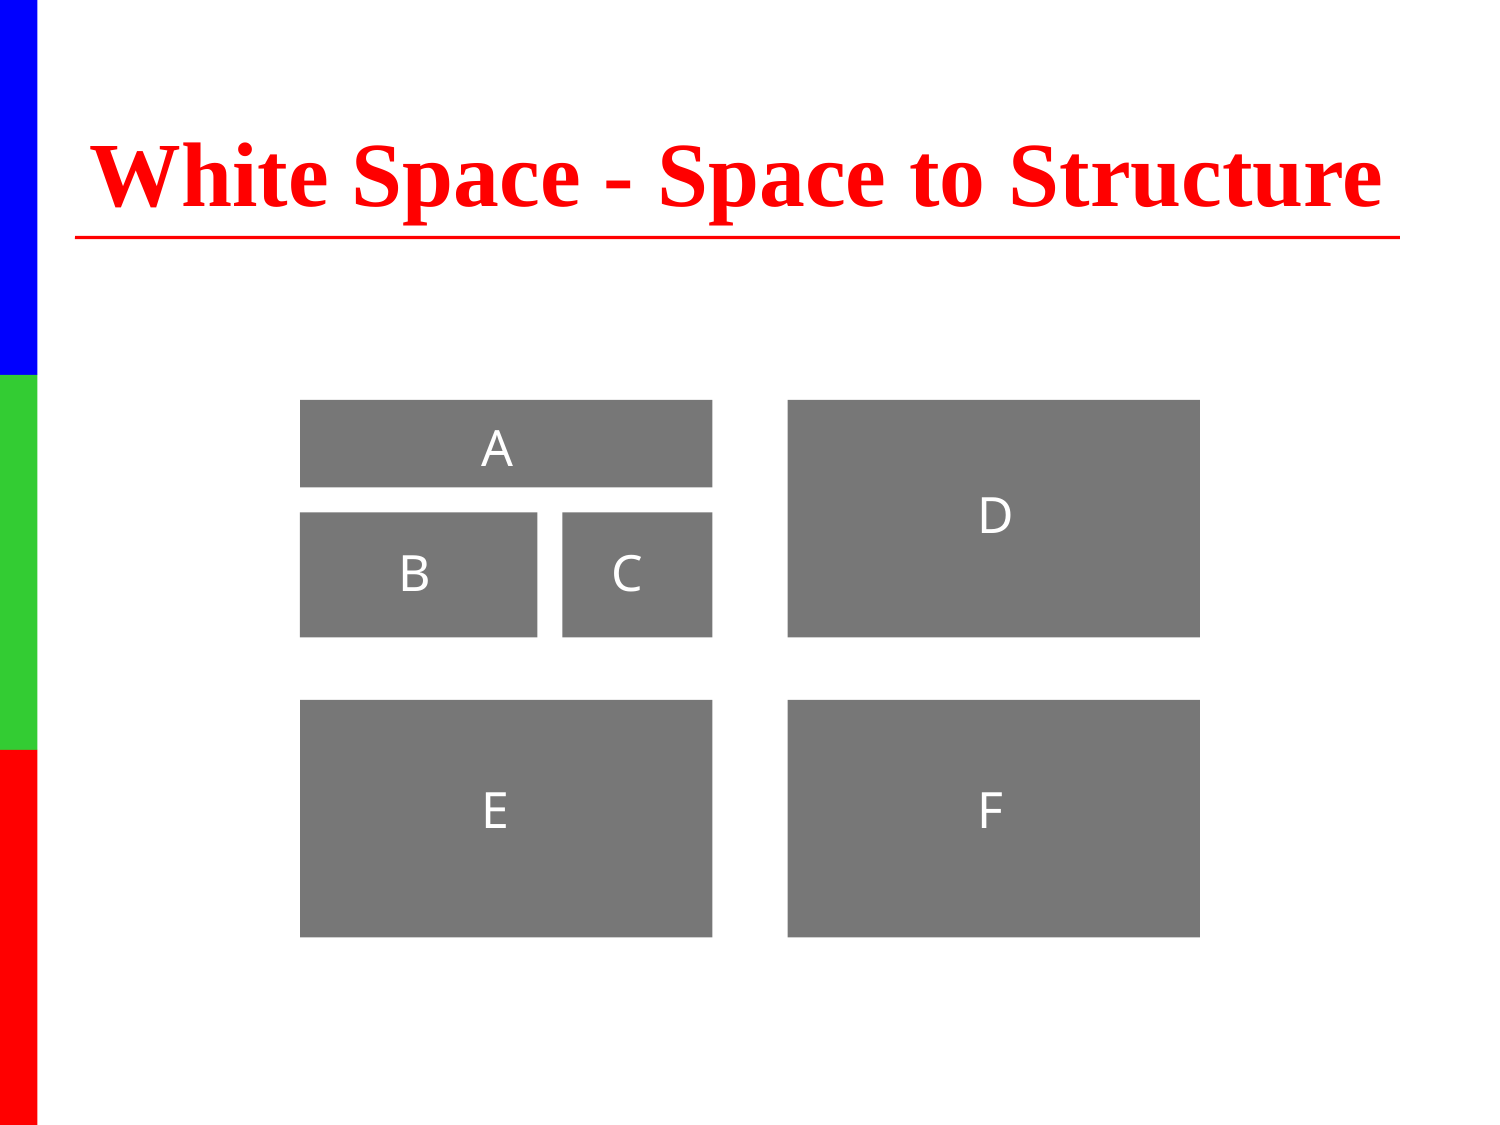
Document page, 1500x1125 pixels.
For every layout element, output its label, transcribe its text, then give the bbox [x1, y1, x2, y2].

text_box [299, 399, 1200, 938]
title White Space - Space to Structure [74, 45, 1426, 233]
